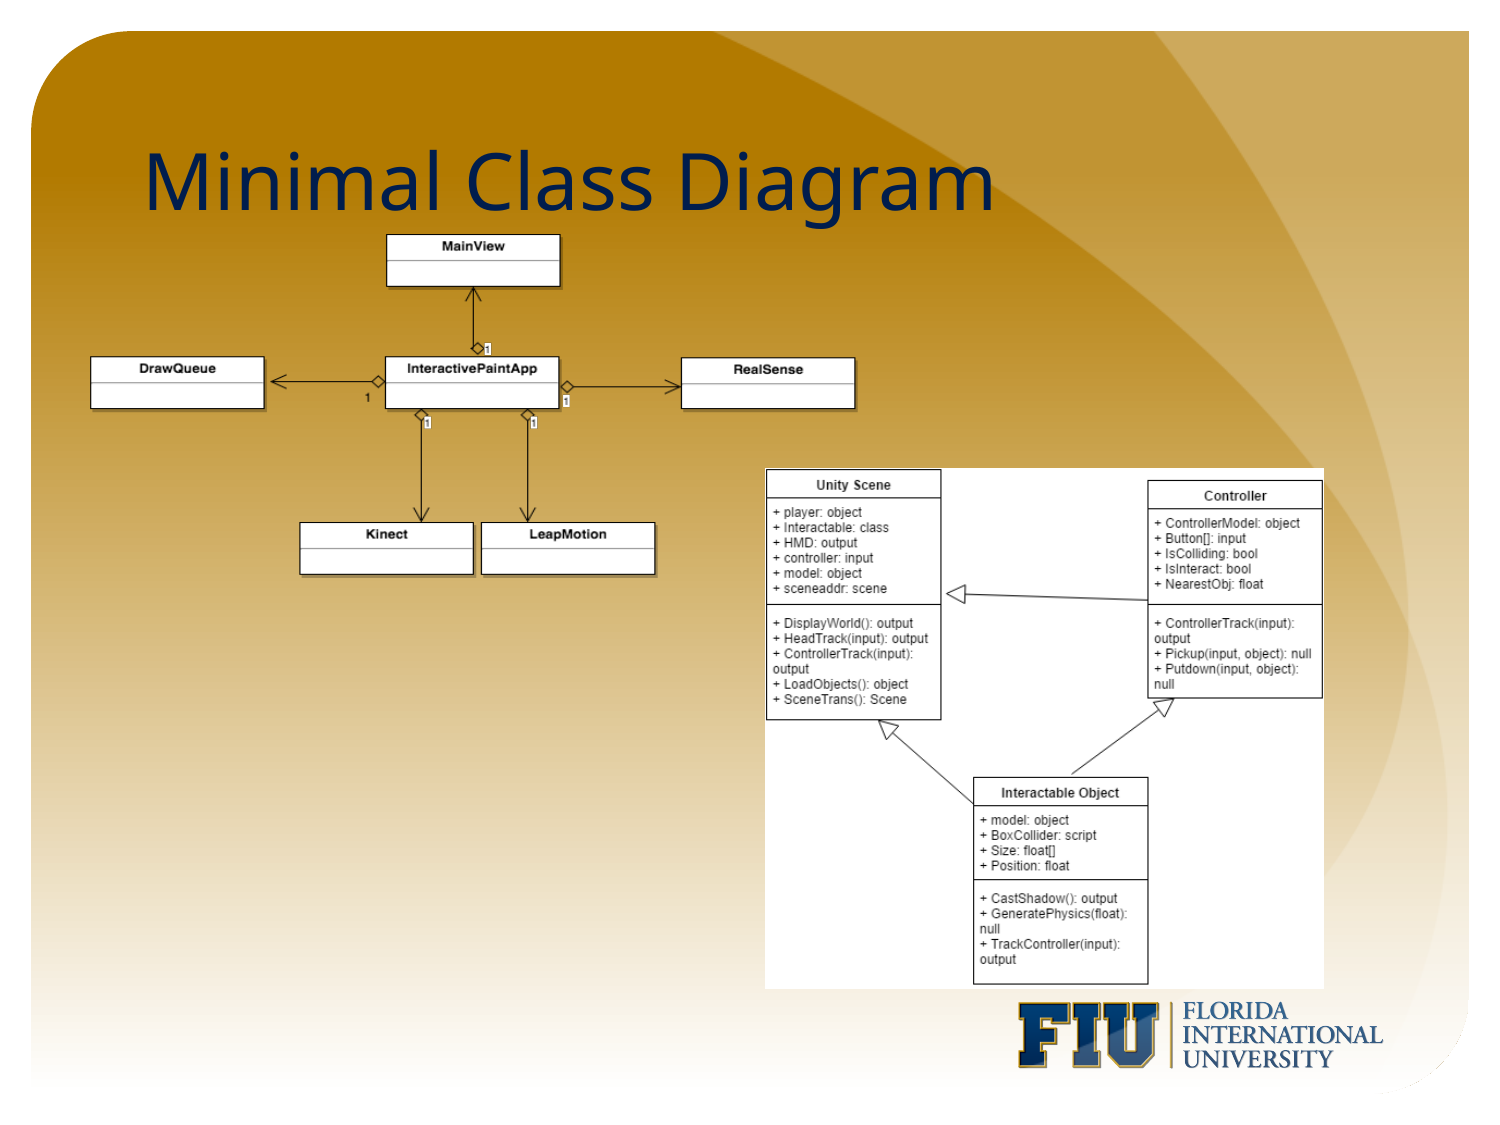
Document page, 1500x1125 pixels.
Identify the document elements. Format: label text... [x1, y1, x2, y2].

picture [24, 30, 1473, 1094]
title Minimal Class Diagram [127, 62, 1372, 234]
